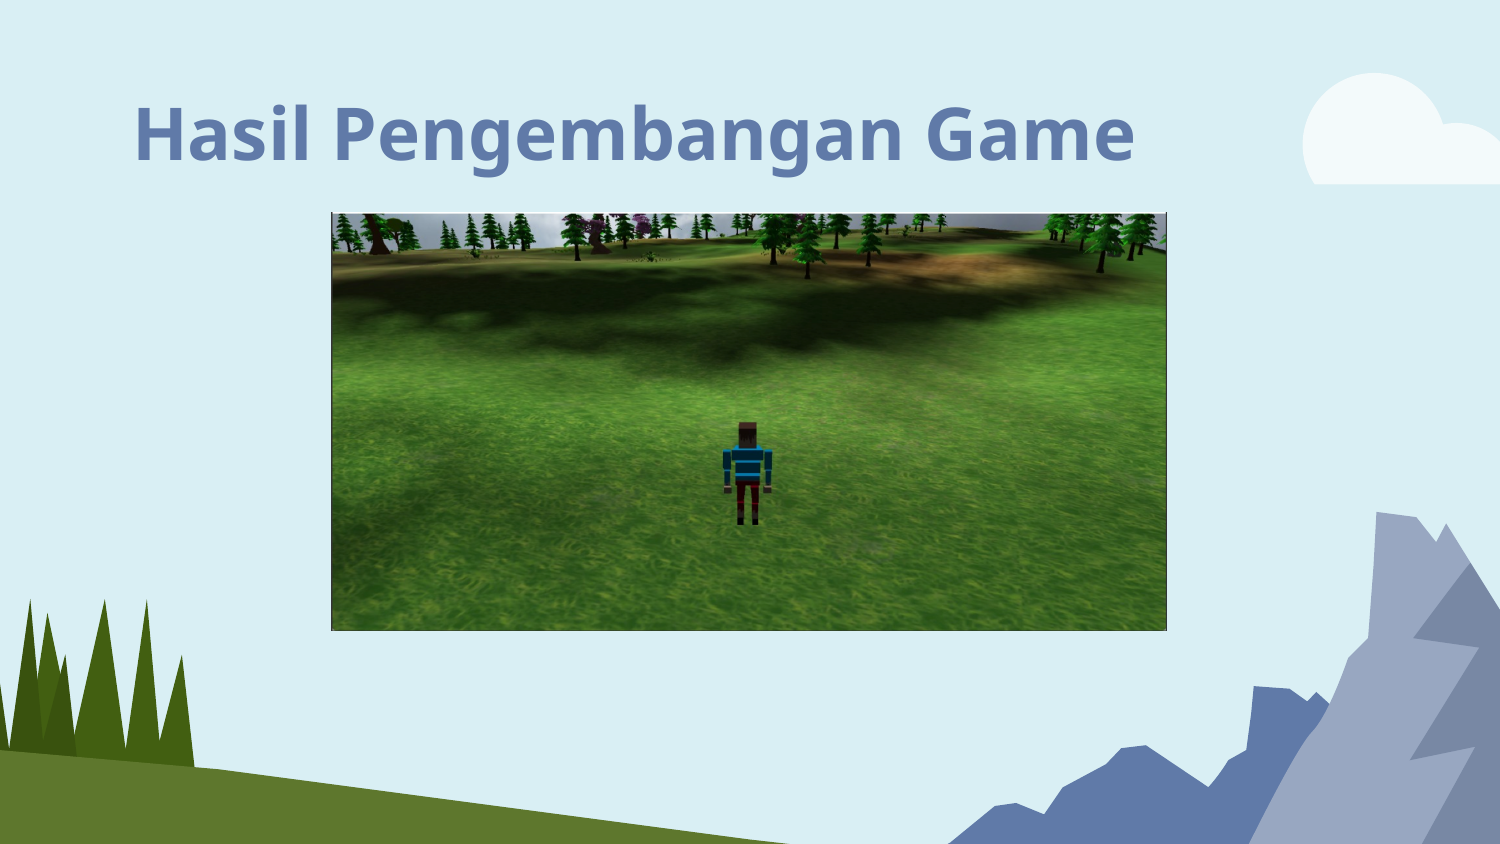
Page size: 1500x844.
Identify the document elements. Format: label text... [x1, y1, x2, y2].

picture [331, 212, 1168, 632]
title Hasil Pengembangan Game [117, 72, 1382, 167]
